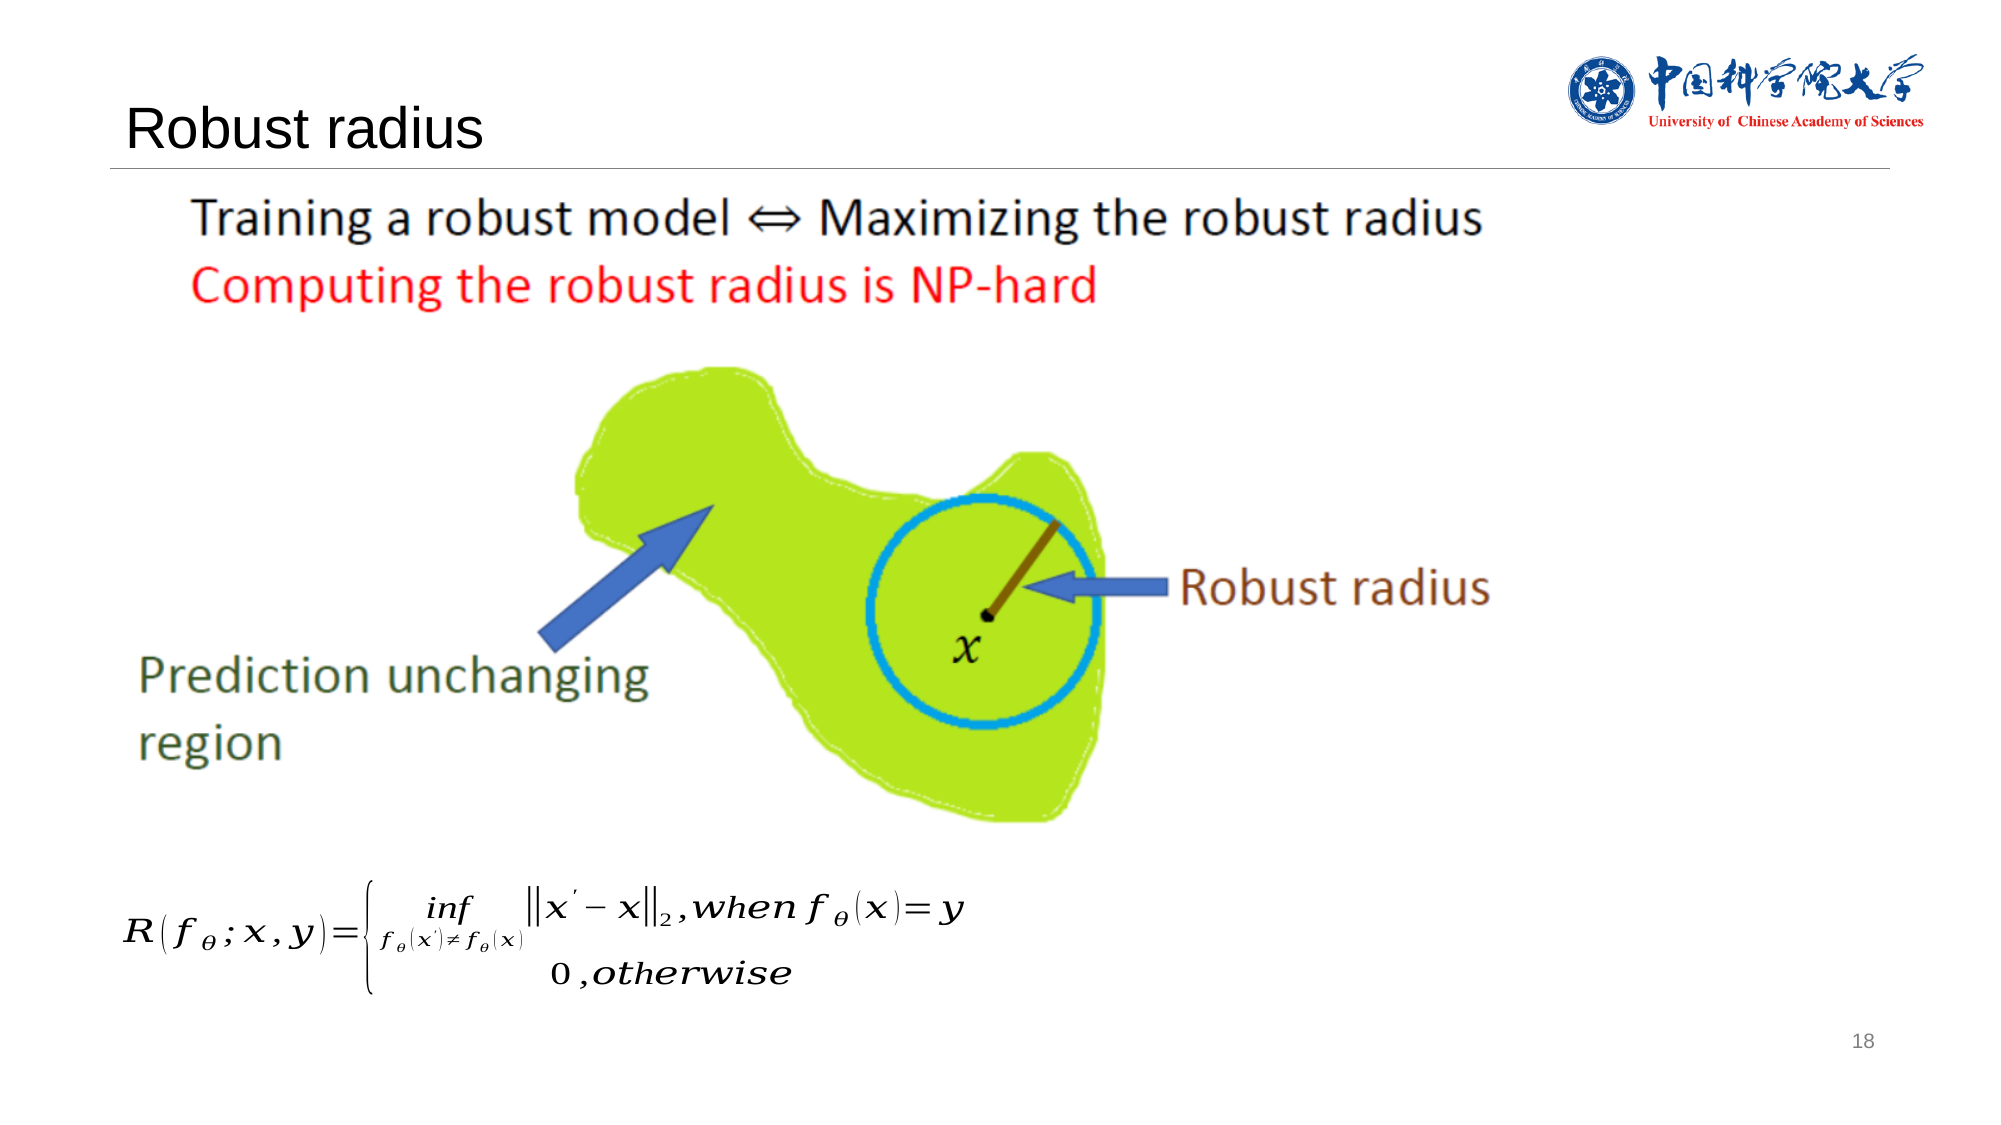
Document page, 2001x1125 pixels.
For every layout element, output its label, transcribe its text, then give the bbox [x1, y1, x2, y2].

picture [109, 186, 1559, 831]
title Robust radius [109, 0, 1890, 169]
slide_number 18 [1412, 1023, 1890, 1058]
picture [1890, 48, 1925, 135]
